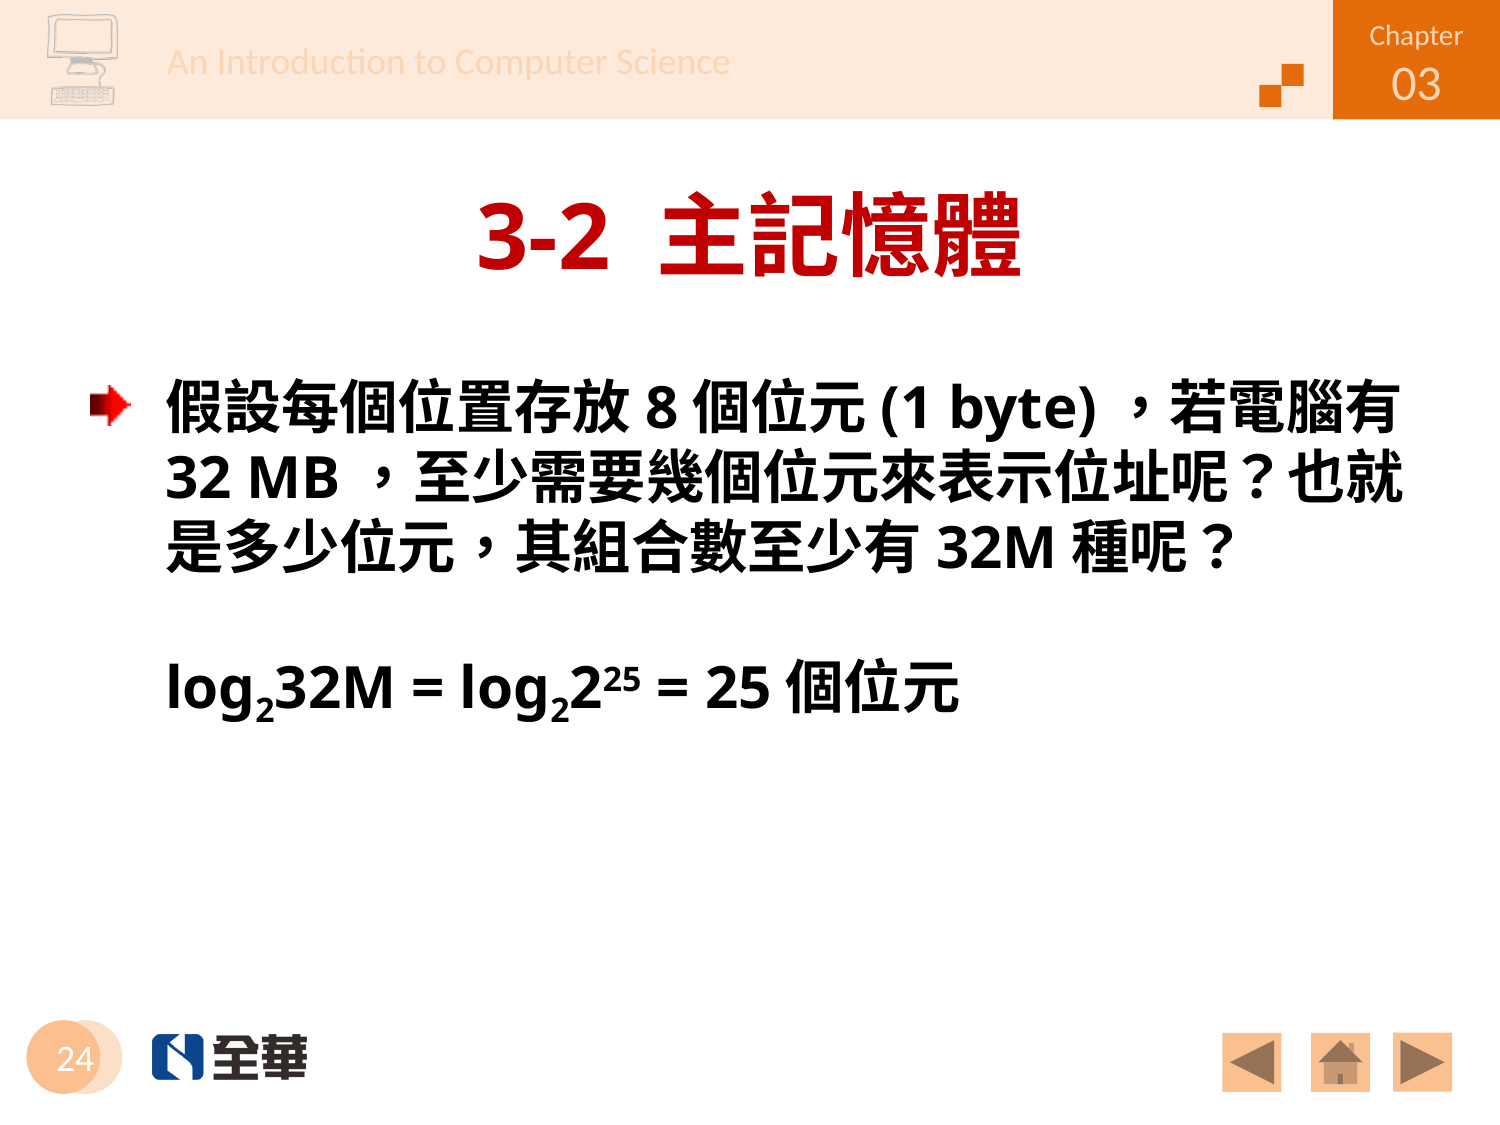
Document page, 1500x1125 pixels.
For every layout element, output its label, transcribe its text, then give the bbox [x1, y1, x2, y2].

list 假設每個位置存放8個位元(1 byte)，若電腦有32 MB，至少需要幾個位元來表示位址呢？也就是多少位元，其組合數至少有32M種呢？ log232M = log2225 = 25個位元 [75, 363, 1425, 1005]
title 3-2 主記憶體 [75, 138, 1425, 327]
picture [152, 1034, 307, 1080]
picture [90, 385, 131, 426]
picture [47, 14, 118, 106]
